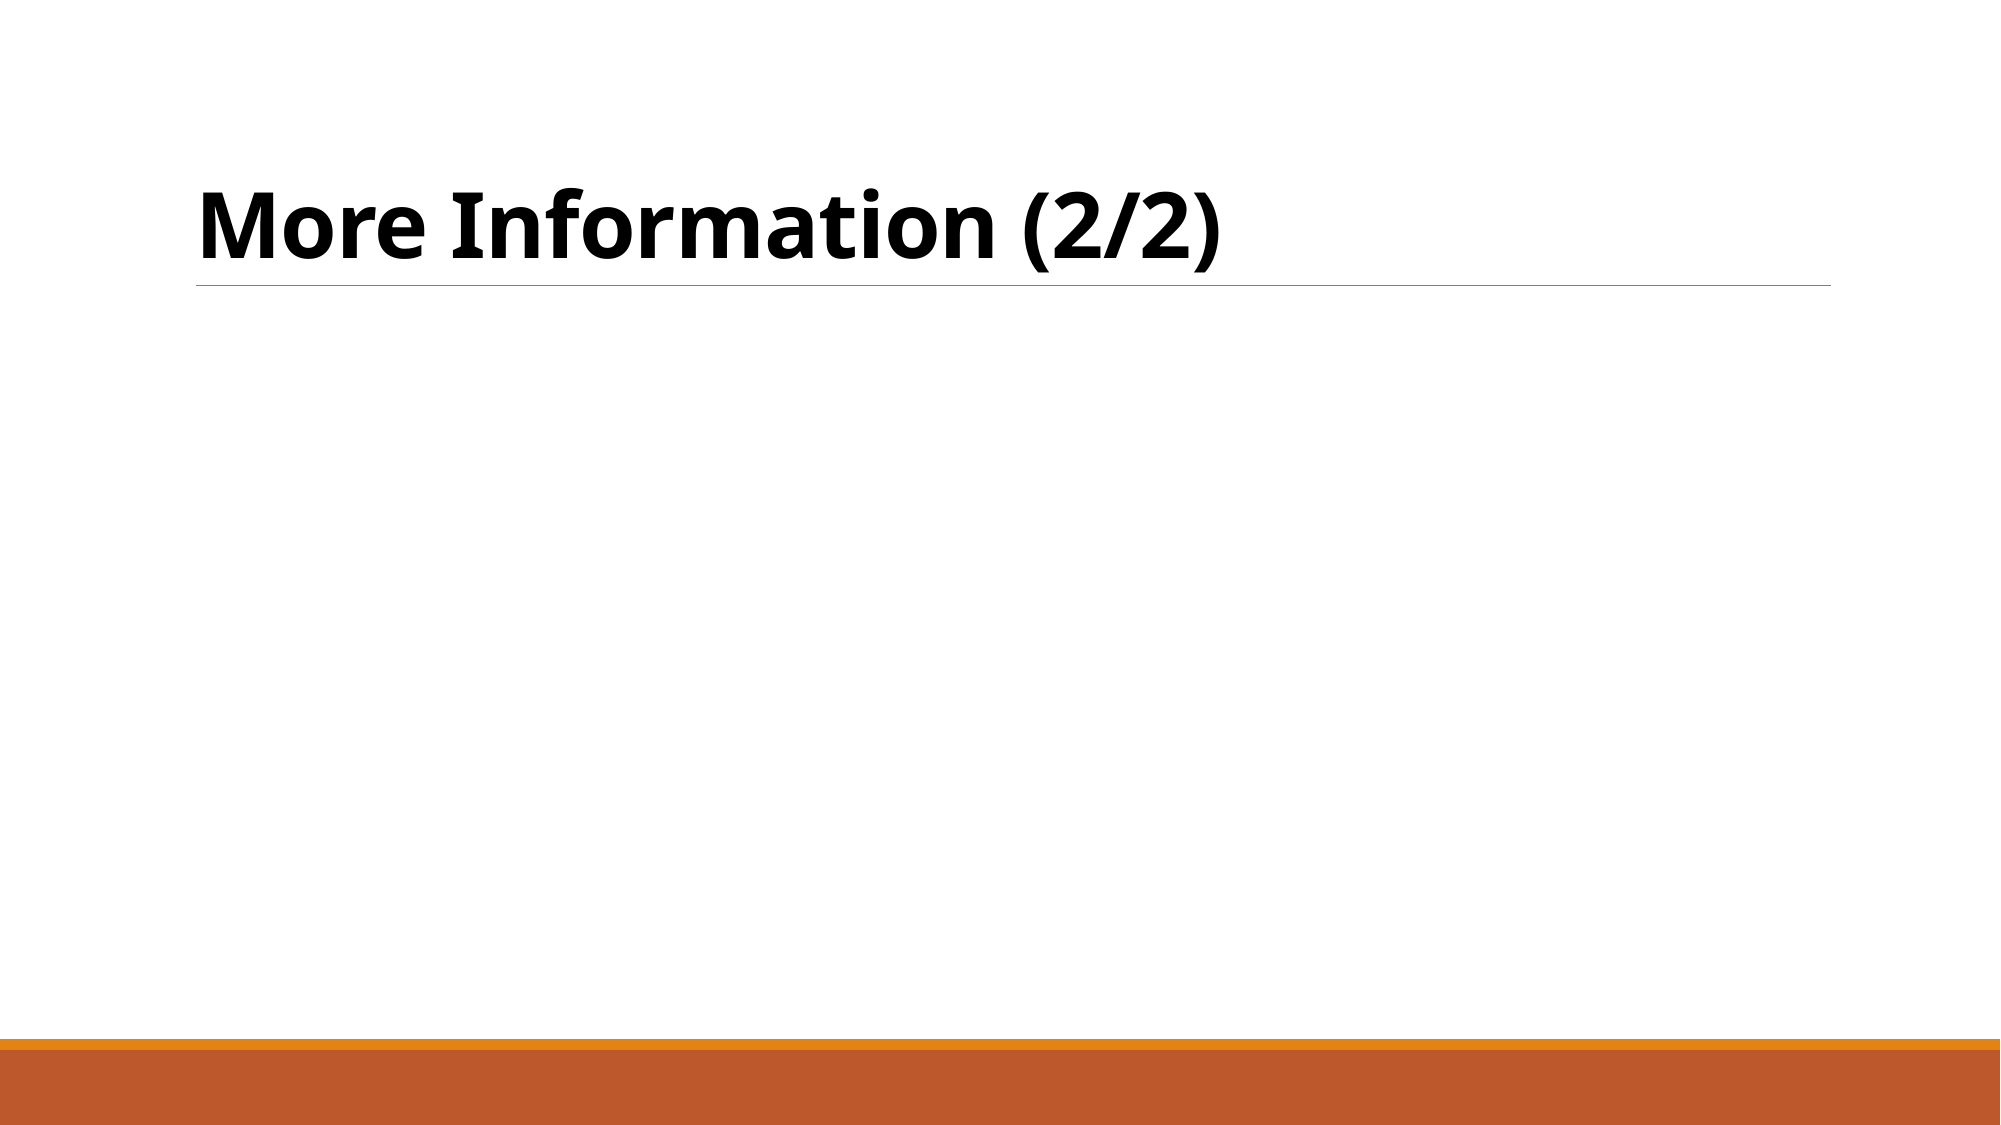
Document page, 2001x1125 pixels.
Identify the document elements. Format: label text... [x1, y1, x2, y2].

title More Information (2/2) [180, 47, 1830, 285]
